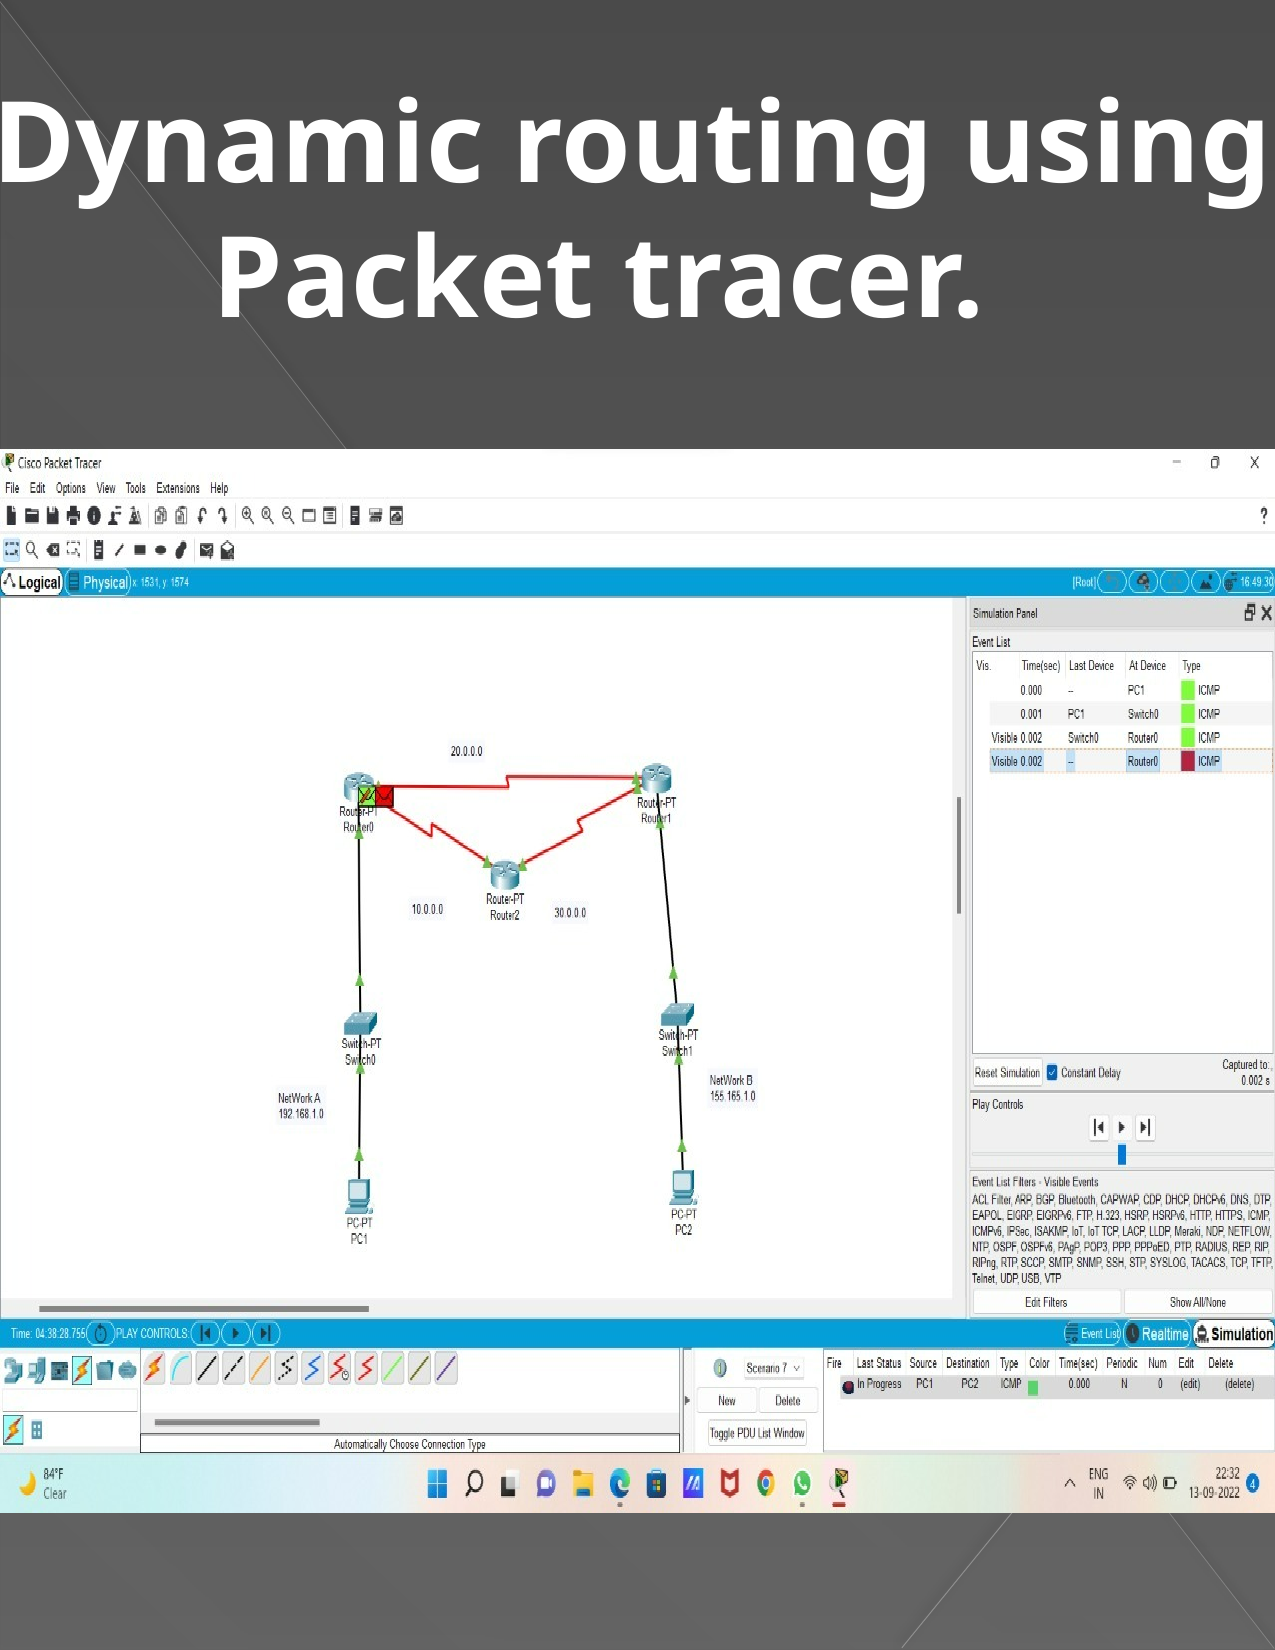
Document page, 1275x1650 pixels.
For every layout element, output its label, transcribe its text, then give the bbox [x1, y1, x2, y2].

picture [36, 1329, 45, 1337]
picture [114, 1327, 137, 1339]
picture [48, 1327, 88, 1339]
text_box 7.Dynamic routing using Packet tracer. [0, 62, 1275, 348]
picture [12, 1327, 31, 1339]
picture [0, 449, 1275, 1513]
picture [1064, 1330, 1078, 1337]
picture [141, 1327, 191, 1339]
picture [1082, 1327, 1102, 1339]
